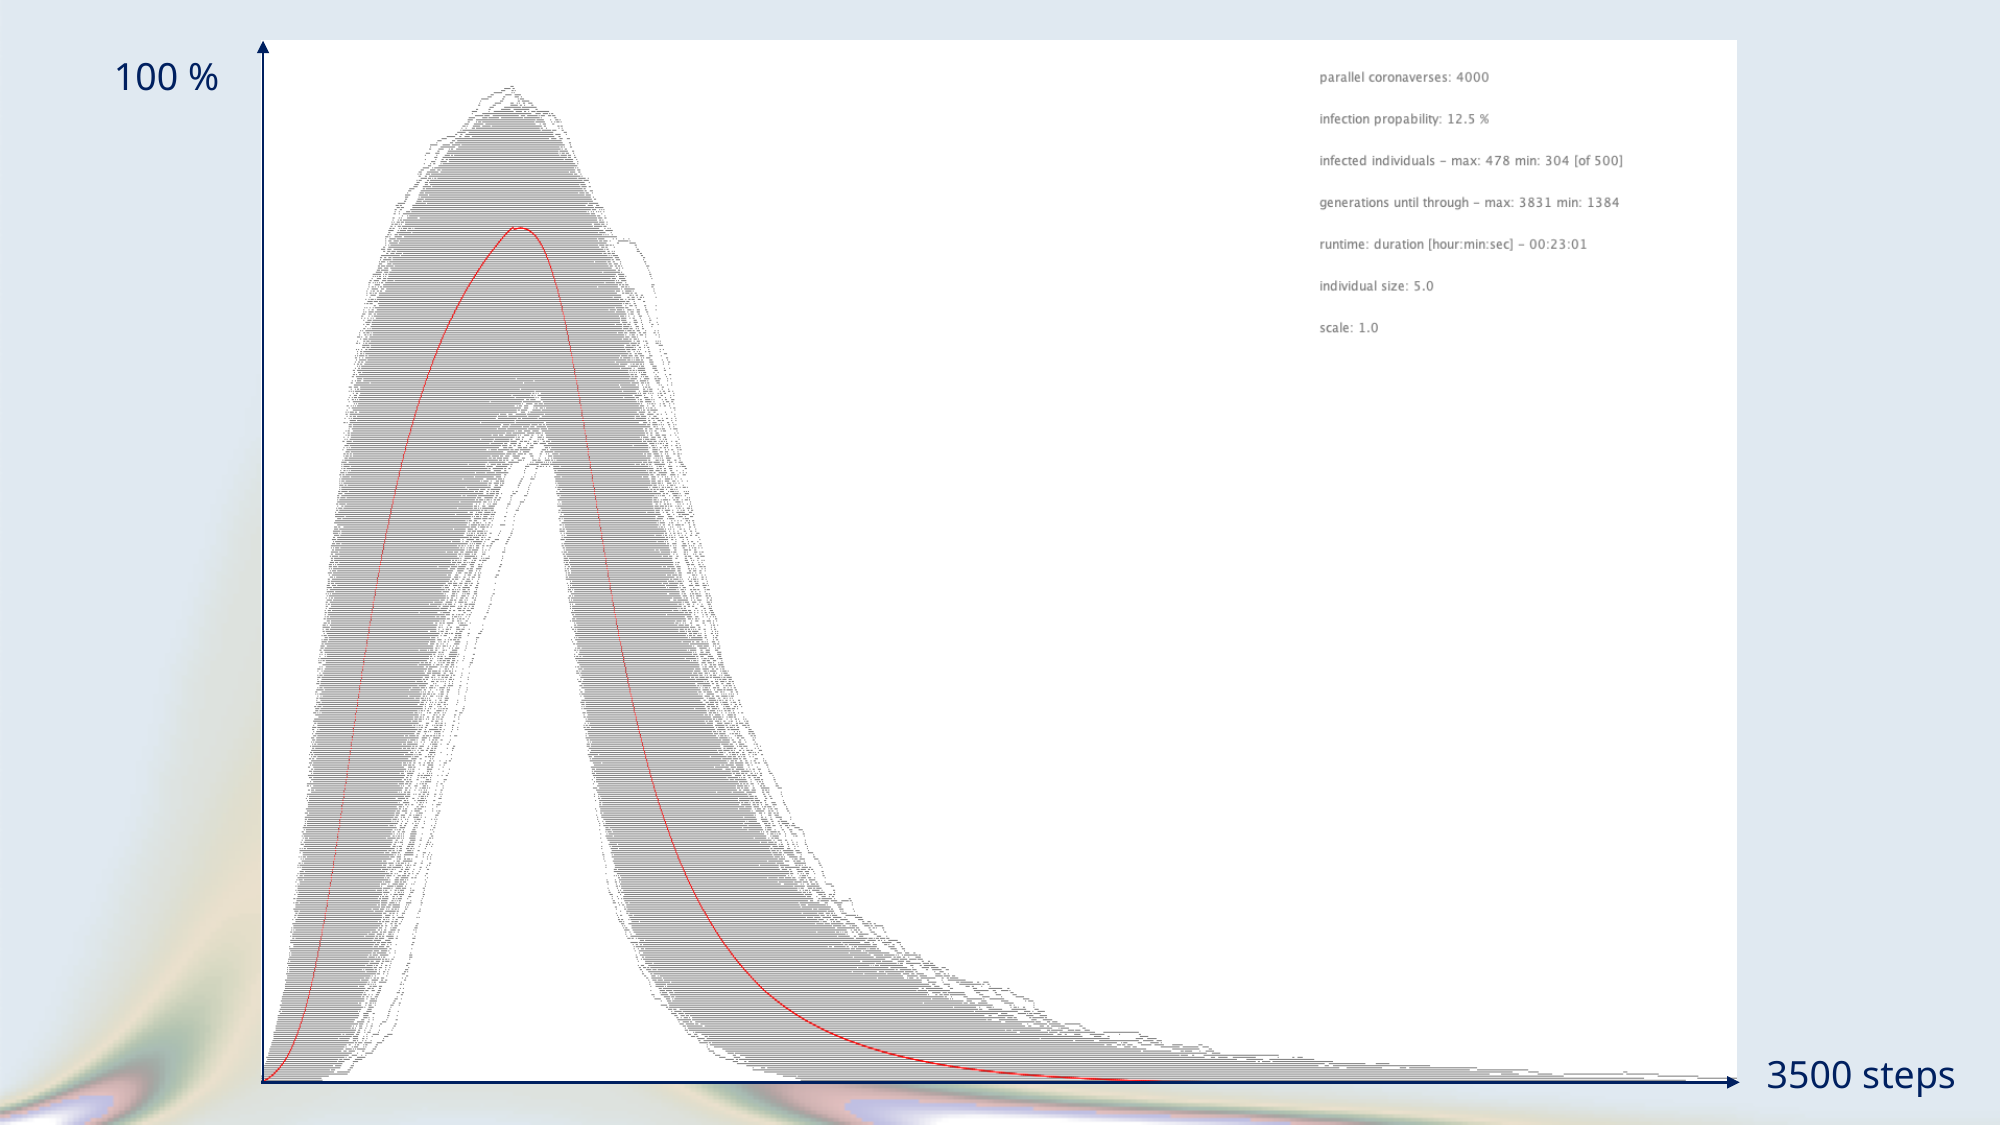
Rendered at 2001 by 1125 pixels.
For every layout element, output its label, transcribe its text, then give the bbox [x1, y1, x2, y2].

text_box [101, 40, 1740, 1083]
text_box 3500 steps [1751, 1043, 1972, 1104]
